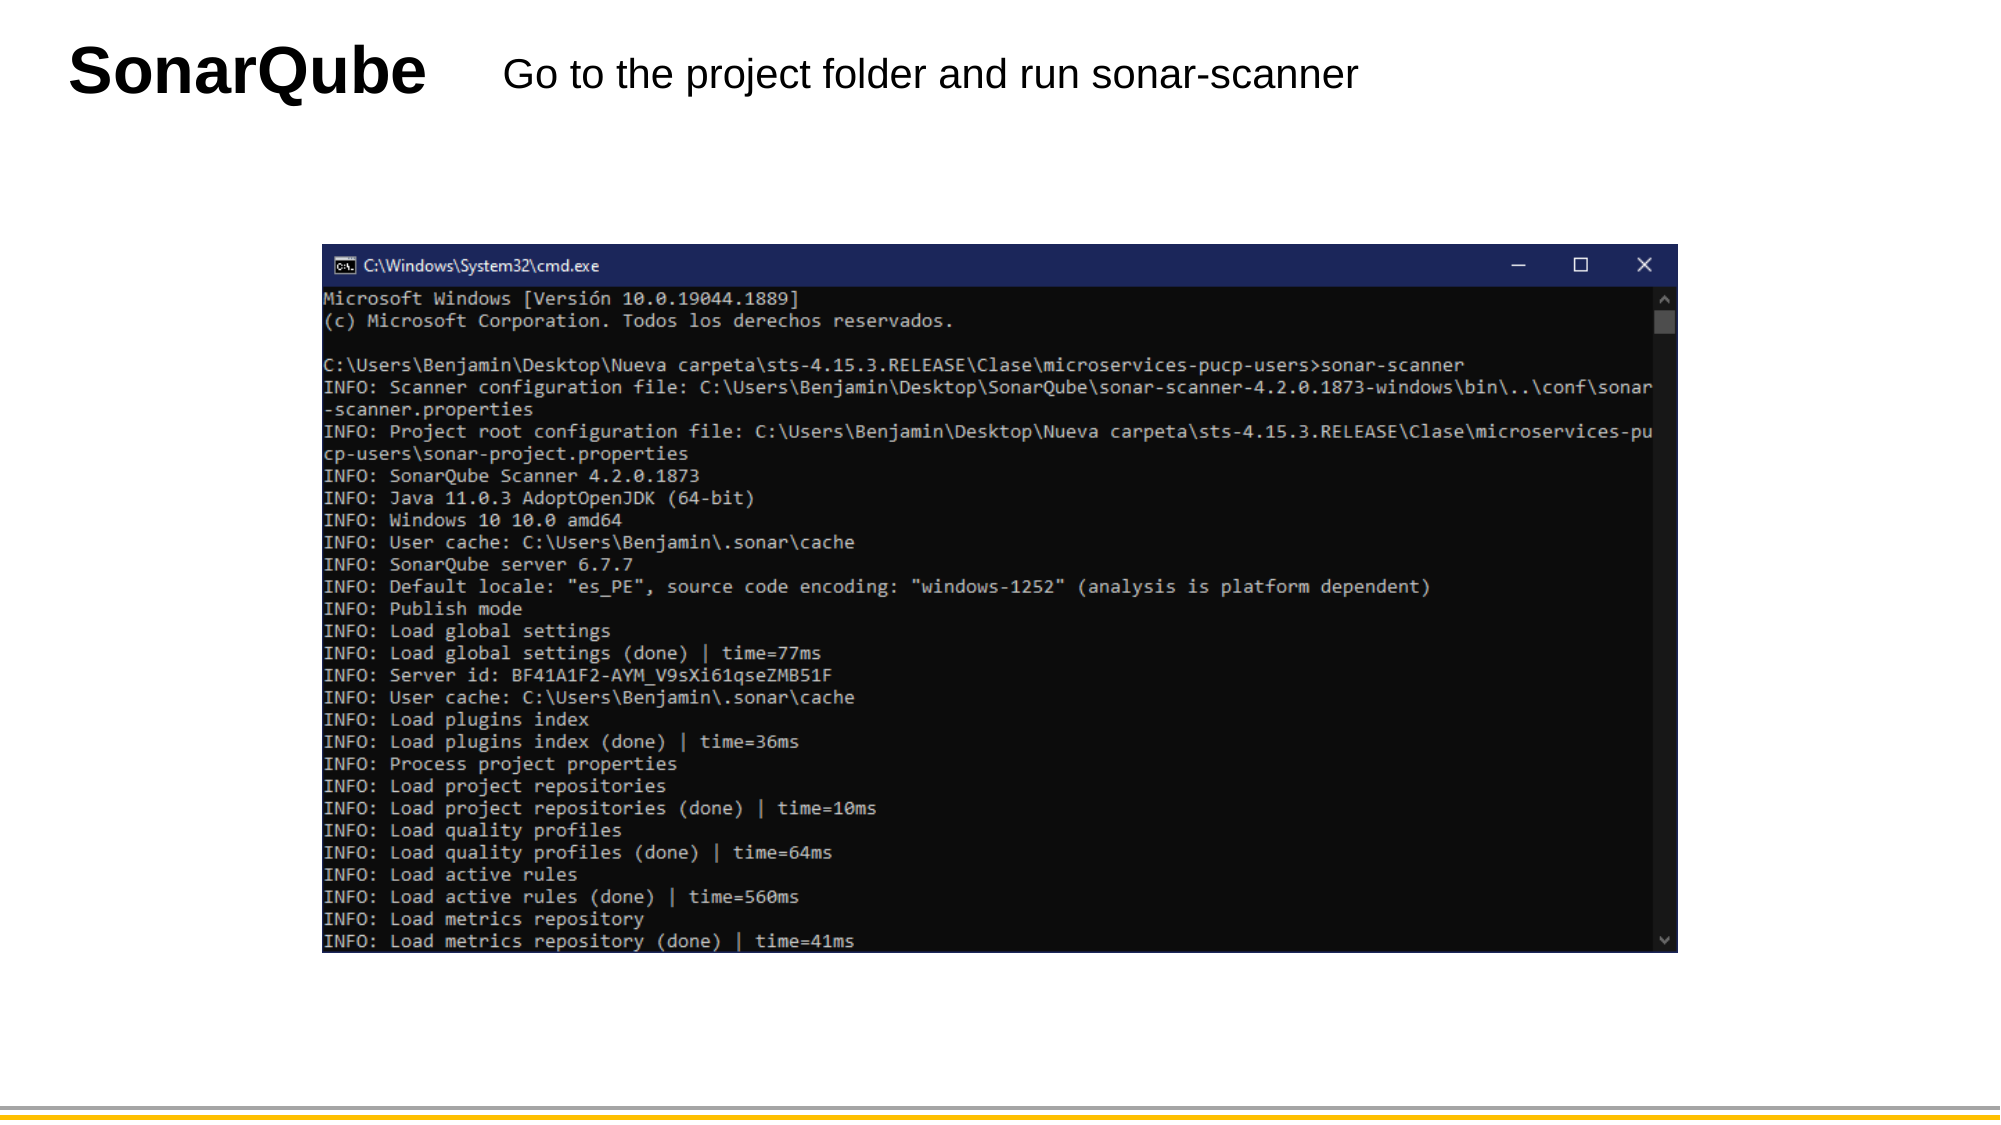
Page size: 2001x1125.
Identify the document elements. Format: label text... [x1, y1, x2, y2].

picture [322, 244, 1678, 954]
text_box Go to the project folder and run sonar-scanner [487, 39, 1617, 105]
text_box SonarQube [29, 25, 466, 108]
